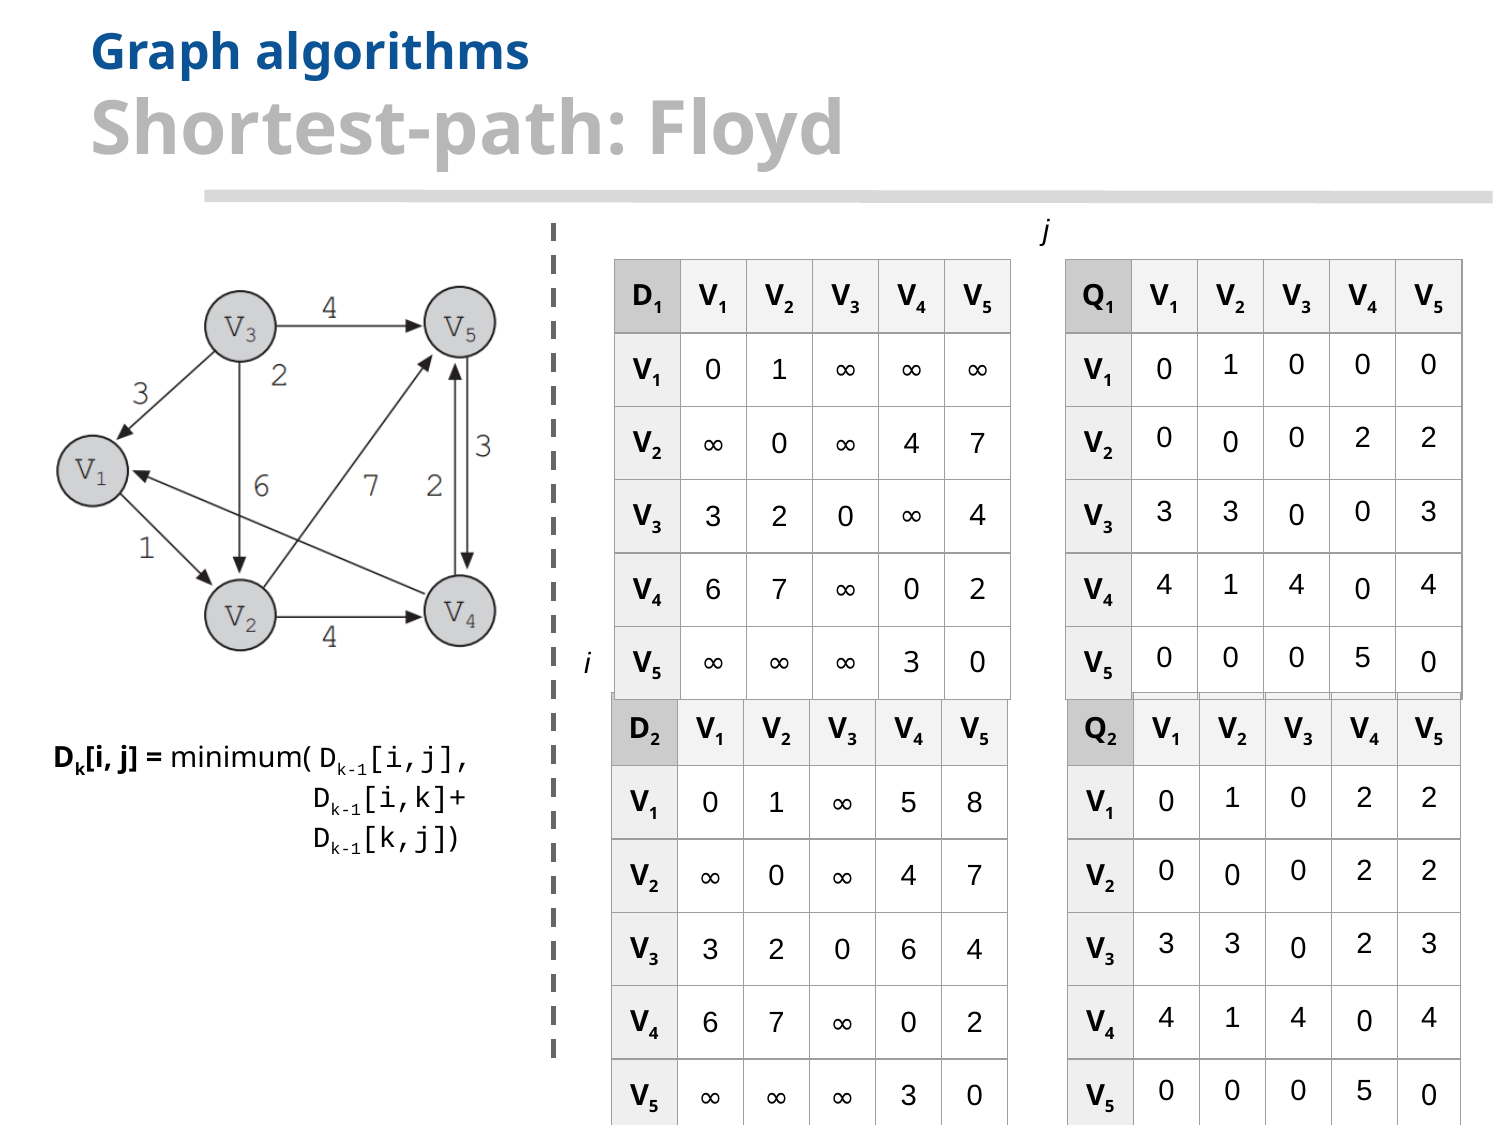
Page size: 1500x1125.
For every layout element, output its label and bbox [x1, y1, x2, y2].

picture [22, 259, 536, 678]
table_cell [1132, 554, 1197, 626]
table_cell [1330, 554, 1395, 626]
table_cell [1266, 913, 1331, 985]
table_header [1198, 260, 1263, 332]
table_cell [942, 986, 1007, 1058]
table_cell [1134, 986, 1199, 1058]
table_cell [942, 766, 1007, 838]
table_cell [1332, 1060, 1397, 1125]
table_cell [1266, 986, 1331, 1058]
table_cell [1266, 1060, 1331, 1125]
table_cell [615, 646, 680, 699]
table_cell [744, 766, 809, 838]
table_cell [1330, 334, 1395, 406]
table_header [876, 700, 941, 765]
table_cell [1398, 913, 1460, 985]
table_cell [681, 334, 746, 406]
table_cell [945, 334, 1010, 406]
table_cell [681, 480, 746, 552]
table_cell [1396, 407, 1461, 479]
table_cell [1330, 407, 1395, 479]
table_cell [879, 407, 944, 479]
table_header [1066, 260, 1131, 332]
table_cell [1332, 840, 1397, 912]
table_cell [1132, 480, 1197, 552]
table_cell [1332, 986, 1397, 1058]
table_cell [813, 480, 878, 552]
table_cell [678, 840, 743, 912]
text_box [130, 644, 977, 680]
table_cell [1398, 986, 1460, 1058]
table_header [942, 700, 1007, 765]
table_cell [744, 913, 809, 985]
table_header [1398, 700, 1460, 765]
table_cell [612, 913, 677, 985]
table_cell [879, 646, 944, 699]
table_cell [615, 407, 680, 479]
table_cell [942, 840, 1007, 912]
table_header [945, 260, 1010, 332]
table_cell [810, 913, 875, 985]
table_cell [942, 1060, 1007, 1125]
table_cell [747, 554, 812, 626]
table_cell [1068, 1060, 1133, 1125]
table_header [612, 693, 677, 765]
table_cell [813, 646, 878, 699]
table_cell [1330, 480, 1395, 552]
table_cell [810, 840, 875, 912]
table_cell [1068, 840, 1133, 912]
table_cell [876, 840, 941, 912]
table_cell [813, 334, 878, 406]
table_cell [615, 334, 680, 406]
table_cell [1396, 480, 1461, 552]
table_cell [1200, 840, 1265, 912]
table_cell [876, 766, 941, 838]
table_cell [1134, 840, 1199, 912]
table_header [615, 260, 680, 332]
table_cell [744, 986, 809, 1058]
table_cell [876, 986, 941, 1058]
table_cell [612, 986, 677, 1058]
table_cell [1134, 913, 1199, 985]
table_header [1264, 260, 1329, 332]
table_cell [744, 1060, 809, 1125]
table_cell [1396, 627, 1461, 699]
table_cell [747, 334, 812, 406]
table_header [1330, 260, 1395, 332]
table_header [681, 260, 746, 332]
table_header [1266, 700, 1331, 765]
table_cell [945, 407, 1010, 479]
table_cell [1396, 334, 1461, 406]
table_cell [879, 627, 944, 645]
table_cell [1068, 986, 1133, 1058]
table_cell [1066, 554, 1131, 626]
table_cell [1132, 334, 1197, 406]
table_header [1200, 700, 1265, 765]
table_header [747, 260, 812, 332]
table_cell [879, 334, 944, 406]
table_header [1134, 700, 1199, 765]
table_cell [1134, 766, 1199, 838]
table_cell [1198, 627, 1263, 699]
table_cell [1330, 627, 1395, 699]
table_cell [1200, 913, 1265, 985]
table_cell [678, 913, 743, 985]
table_cell [678, 1060, 743, 1125]
table_cell [876, 1060, 941, 1125]
table_cell [1332, 766, 1397, 838]
table_cell [1068, 766, 1133, 838]
table_cell [1066, 480, 1131, 552]
table_cell [678, 766, 743, 838]
table_cell [747, 480, 812, 552]
text_box [37, 758, 508, 839]
table_cell [1066, 407, 1131, 479]
table_cell [813, 554, 878, 626]
table_cell [1132, 407, 1197, 479]
table_cell [942, 913, 1007, 985]
table_cell [1266, 766, 1331, 838]
table_cell [1398, 840, 1460, 912]
table_cell [681, 407, 746, 479]
table_cell [1066, 627, 1131, 699]
table_cell [612, 766, 677, 838]
table_header [1132, 260, 1197, 332]
table_cell [678, 986, 743, 1058]
table_cell [1200, 1060, 1265, 1125]
table_cell [1332, 913, 1397, 985]
table_cell [612, 1060, 677, 1125]
table_header [1396, 260, 1461, 332]
table_header [879, 260, 944, 332]
table_cell [1066, 334, 1131, 406]
table_cell [1264, 554, 1329, 626]
table_cell [1266, 840, 1331, 912]
table_cell [945, 480, 1010, 552]
table_cell [810, 986, 875, 1058]
table_cell [1200, 986, 1265, 1058]
table_header [810, 700, 875, 765]
table_cell [681, 646, 746, 699]
table_header [1068, 700, 1133, 765]
table_cell [615, 627, 680, 645]
table_cell [681, 554, 746, 626]
table_cell [744, 840, 809, 912]
table_cell [1134, 1060, 1199, 1125]
table_cell [1198, 407, 1263, 479]
table_cell [612, 840, 677, 912]
table_cell [681, 627, 746, 645]
table_cell [1198, 554, 1263, 626]
table_cell [876, 913, 941, 985]
text_box [1027, 211, 1072, 247]
table_cell [615, 480, 680, 552]
table_cell [813, 407, 878, 479]
table_cell [879, 480, 944, 552]
table_cell [747, 627, 812, 645]
table_cell [615, 554, 680, 626]
table_cell [1264, 627, 1329, 699]
table_cell [1396, 554, 1461, 626]
table_cell [1264, 480, 1329, 552]
title [75, 45, 1425, 185]
table_cell [813, 627, 878, 645]
table_cell [879, 554, 944, 626]
table_cell [1132, 627, 1197, 699]
table_cell [1264, 407, 1329, 479]
table_header [744, 700, 809, 765]
table_cell [1200, 766, 1265, 838]
table_cell [747, 407, 812, 479]
table_header [1332, 700, 1397, 765]
table_cell [810, 1060, 875, 1125]
table_cell [945, 554, 1010, 626]
table_cell [1398, 766, 1460, 838]
table_cell [1264, 334, 1329, 406]
table_header [678, 700, 743, 765]
table_cell [945, 627, 1010, 699]
table_cell [1198, 480, 1263, 552]
table_cell [810, 766, 875, 838]
table_cell [747, 646, 812, 699]
table_cell [1068, 913, 1133, 985]
table_header [813, 260, 878, 332]
table_cell [1398, 1060, 1460, 1125]
table_cell [1198, 334, 1263, 406]
